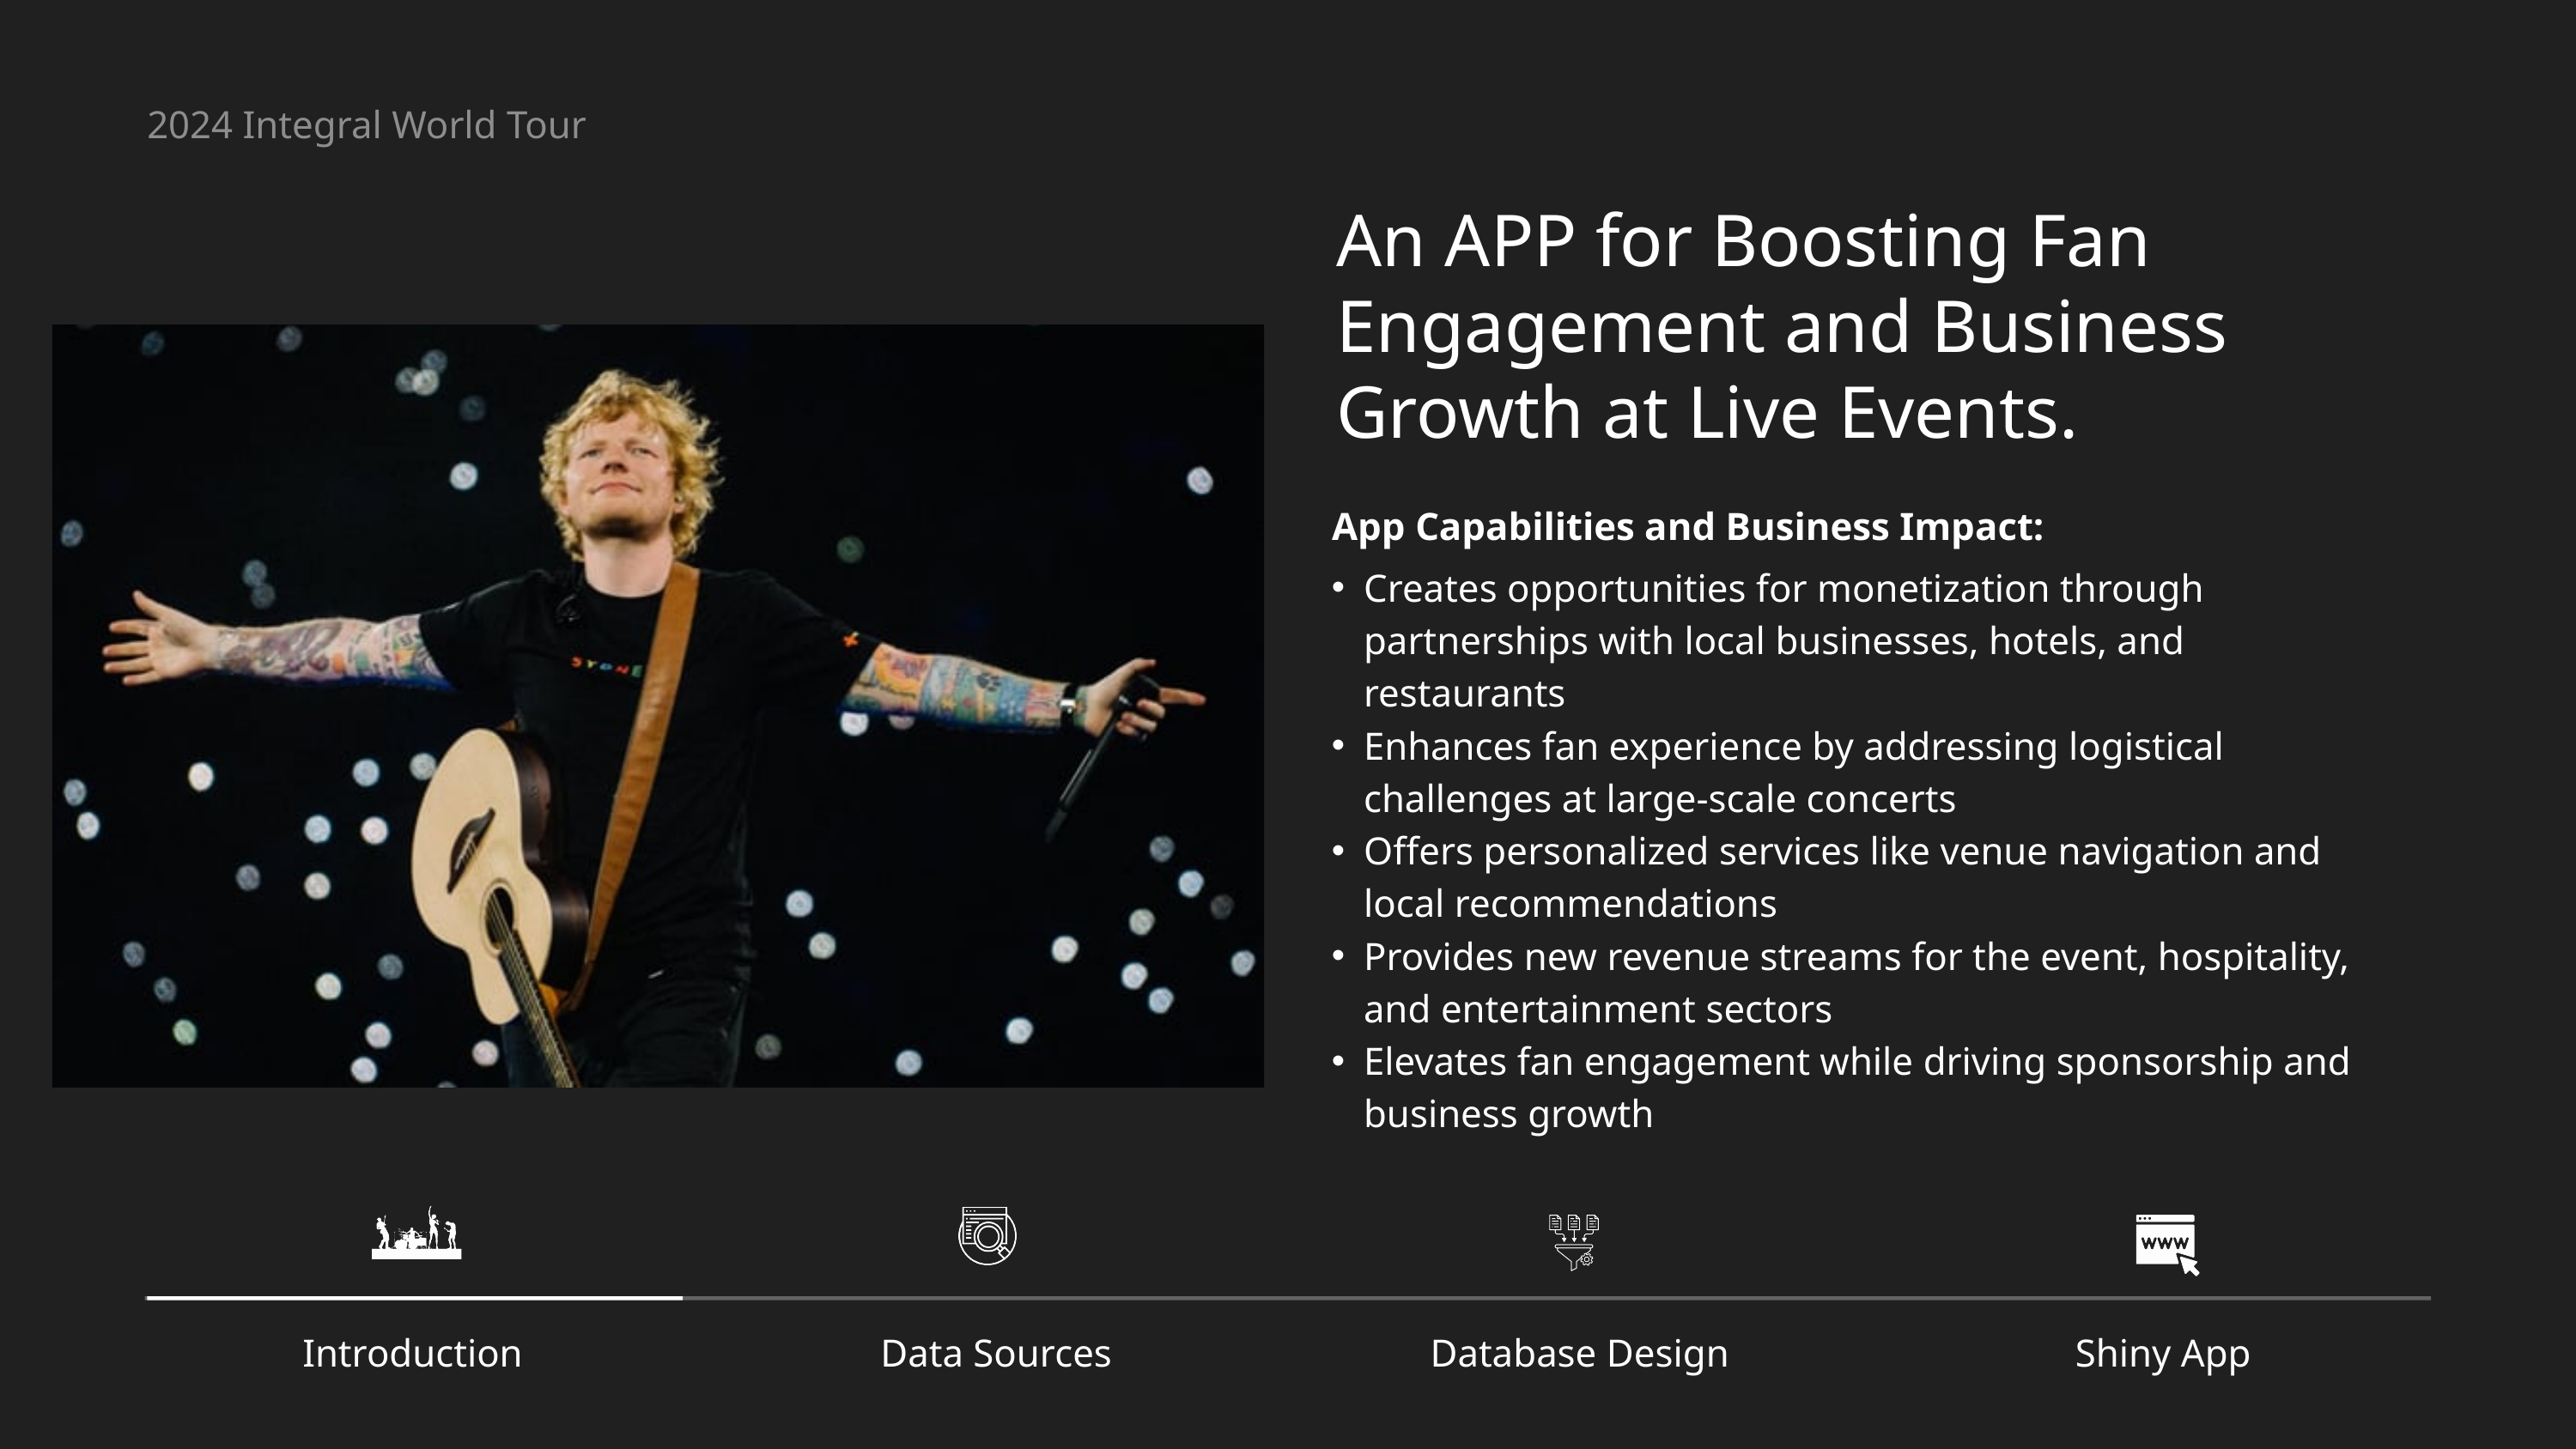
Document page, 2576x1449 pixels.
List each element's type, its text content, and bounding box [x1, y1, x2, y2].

text_box 2024 Integral World Tour [147, 93, 683, 147]
text_box App Capabilities and Business Impact: Creates opportunities for monetization through partnerships with local businesses, hotels, and restaurants Enhances fan experience by addressing logistical challenges at large-scale concerts Offers personalized services like venue navigation and local recommendations Provides new revenue streams for the event, hospitality, and entertainment sectors Elevates fan engagement while driving sponsorship and business growth [1299, 495, 2396, 1136]
picture [52, 324, 1265, 1088]
text_box Data Sources [728, 1321, 1265, 1374]
text_box An APP for Boosting Fan Engagement and Business Growth at Live Events. [1336, 194, 2432, 452]
text_box Database Design [1311, 1321, 1848, 1374]
text_box Introduction [144, 1321, 681, 1374]
text_box Shiny App [1895, 1321, 2432, 1374]
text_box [371, 1205, 2200, 1276]
